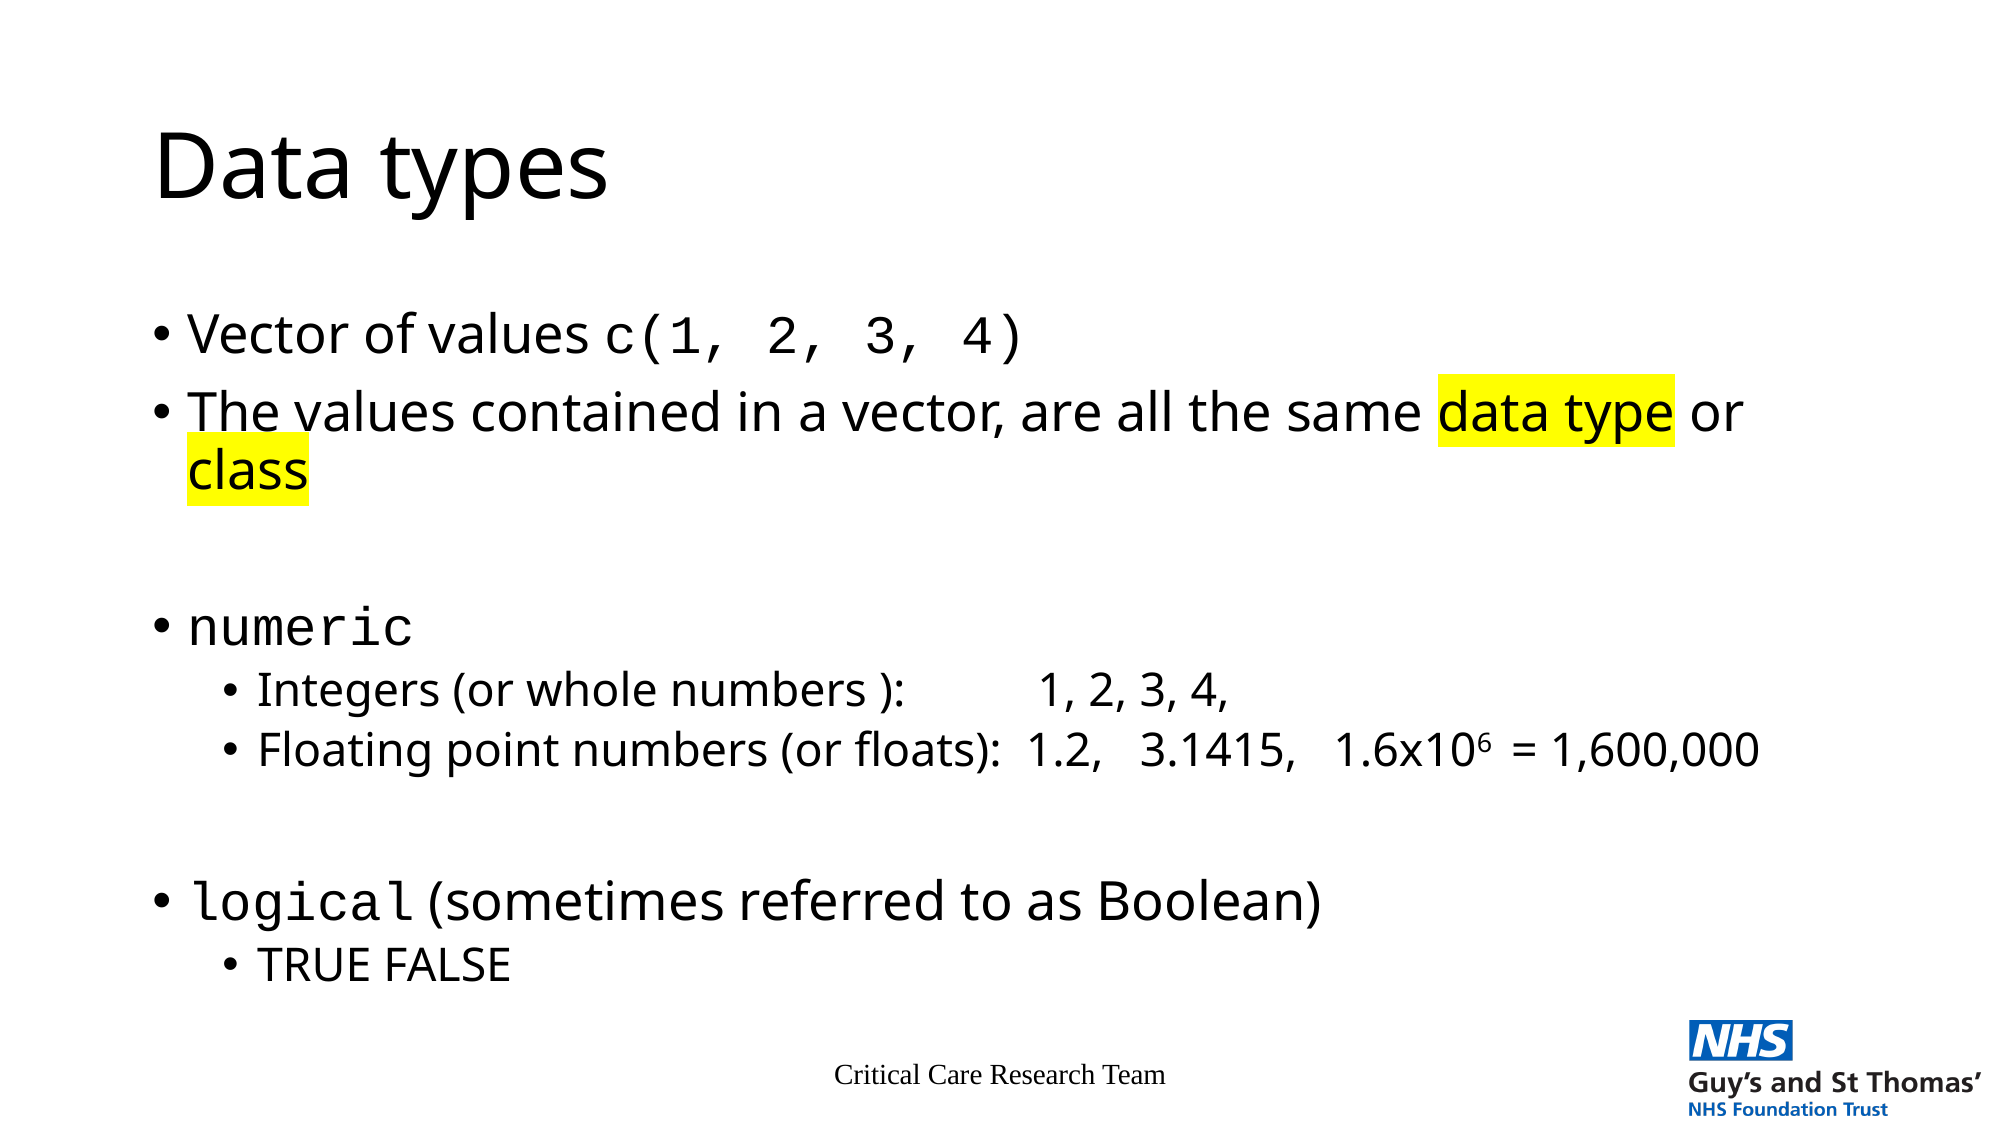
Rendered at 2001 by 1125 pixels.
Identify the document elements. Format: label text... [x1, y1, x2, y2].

list Vector of values c(1, 2, 3, 4) The values contained in a vector, are all the same data type or class numeric Integers (or whole numbers ): 1, 2, 3, 4, Floating point numbers (or floats): 1.2, 3.1415, 1.6x106 = 1,600,000 logical (sometimes referred to as Boolean) TRUE FALSE [137, 299, 1863, 1014]
picture [1688, 1019, 1982, 1116]
title Data types [137, 59, 1863, 278]
footer Critical Care Research Team [662, 1042, 1338, 1103]
